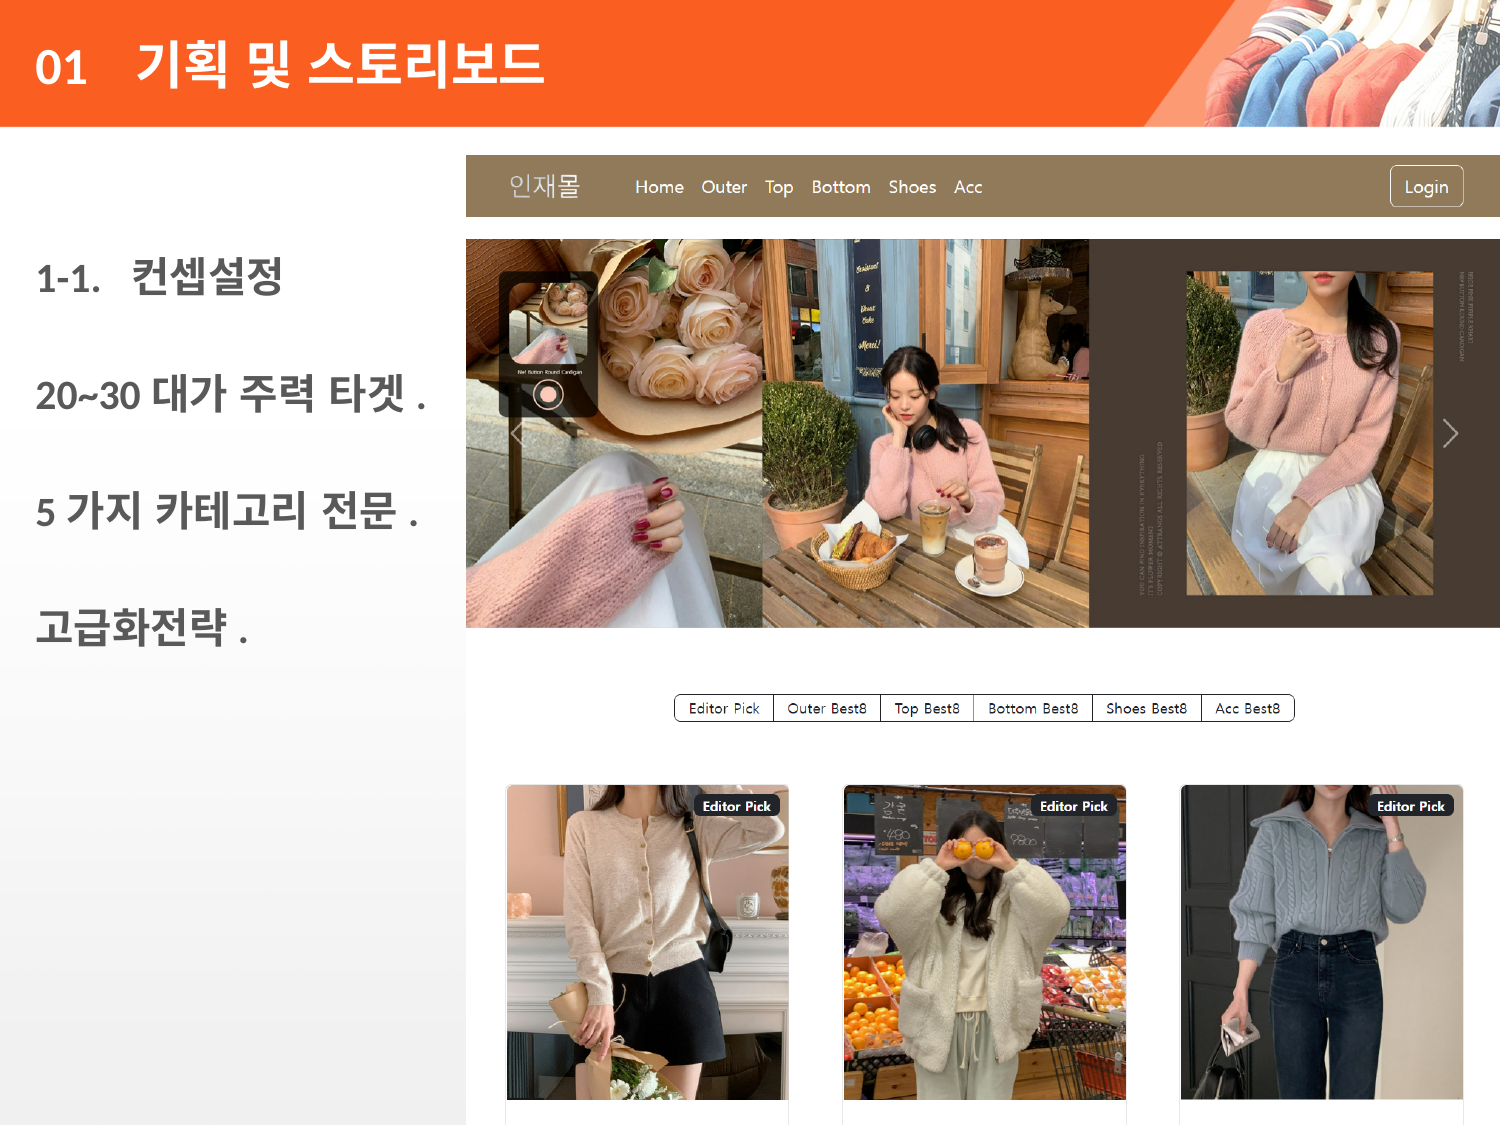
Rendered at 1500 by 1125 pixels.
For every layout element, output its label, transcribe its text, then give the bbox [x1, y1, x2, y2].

picture [0, 0, 1500, 1125]
title 01 기획 및 스토리보드 [20, 0, 1278, 129]
list 1-1. 컨셉설정 20~30대가 주력 타겟. 5가지 카테고리 전문. 고급화전략. [20, 243, 461, 1045]
